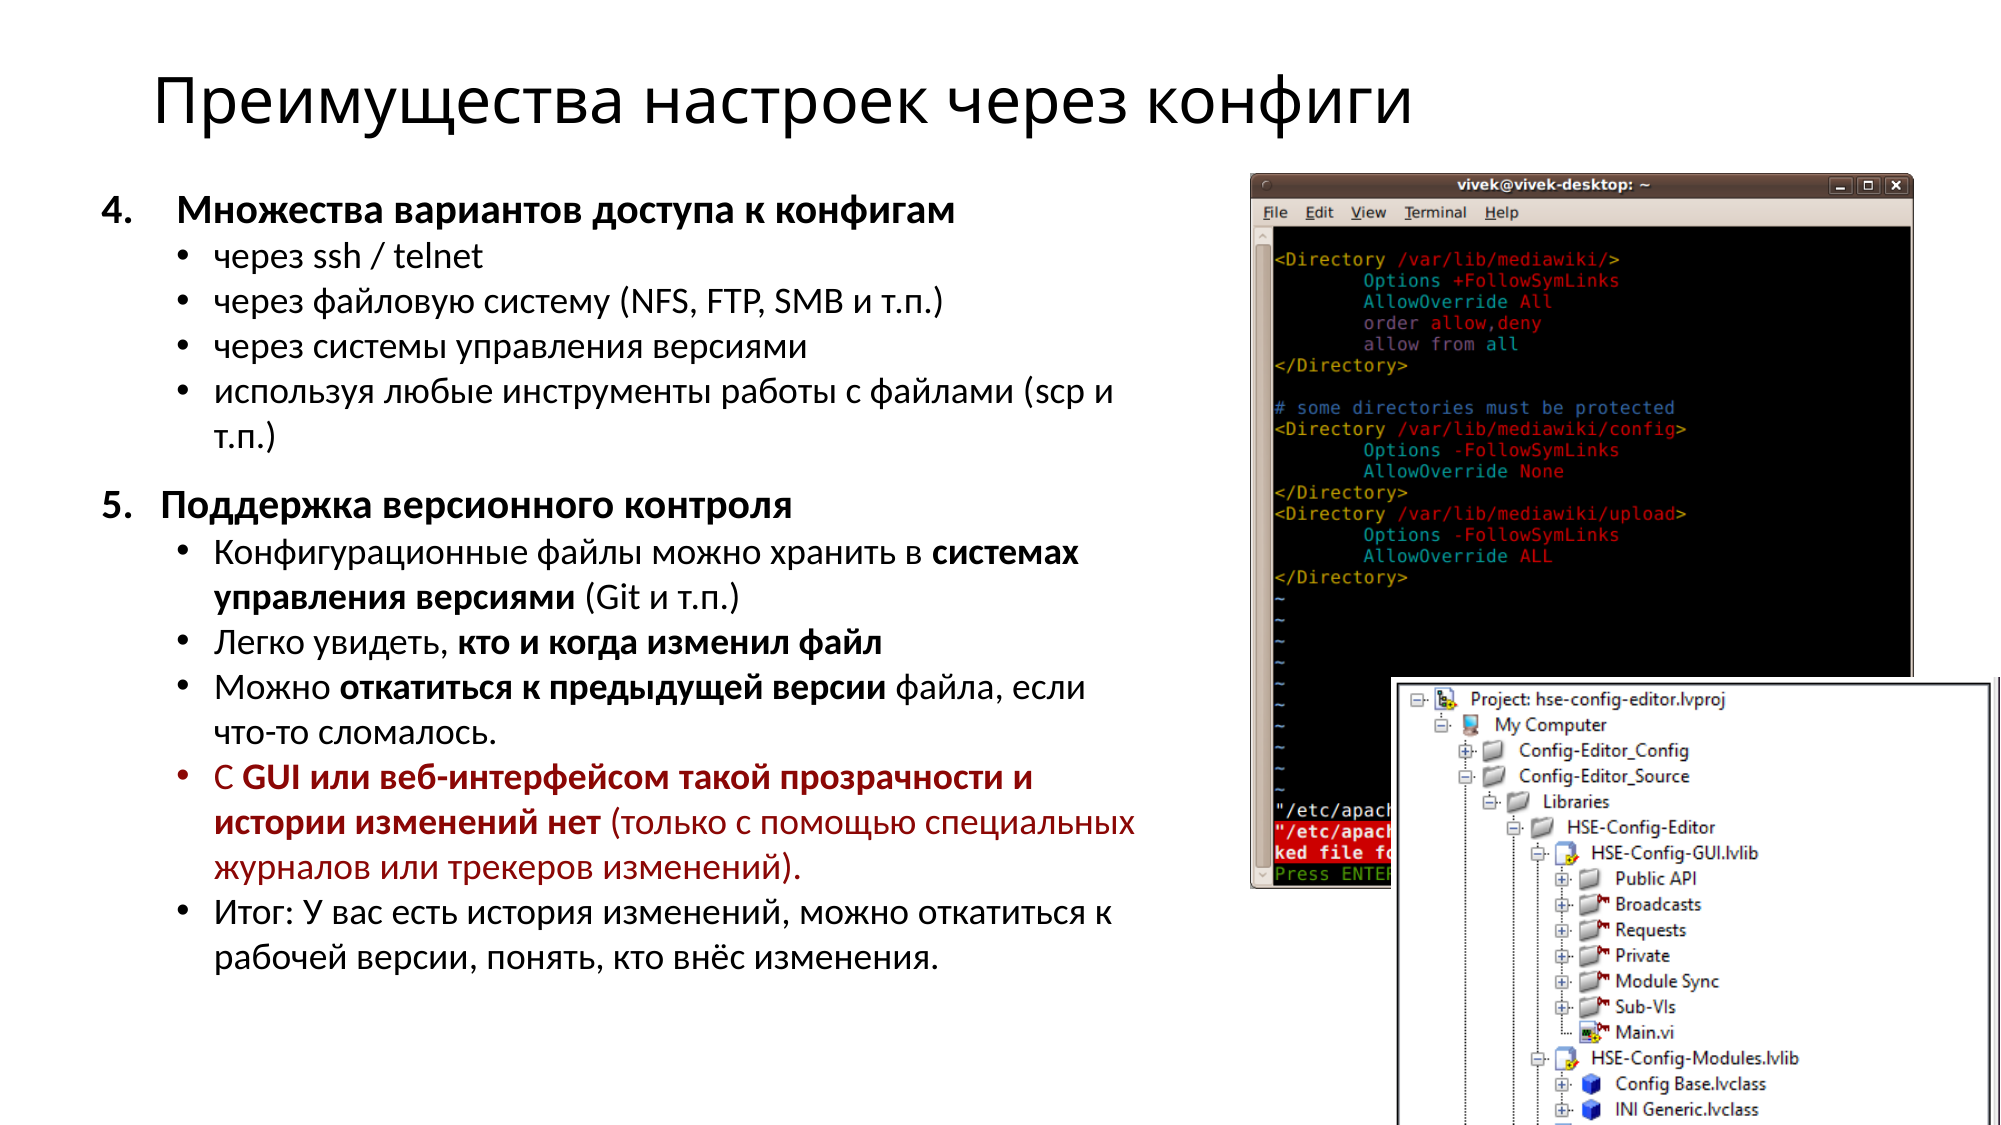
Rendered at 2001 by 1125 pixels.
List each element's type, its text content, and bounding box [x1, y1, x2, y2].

picture [1250, 173, 2000, 1125]
title Преимущества настроек через конфиги [137, 59, 1863, 146]
list Множества вариантов доступа к конфигам через ssh / telnet через файловую систему (NFS, FTP, SMB и т.п.) через системы управления версиями используя любые инструменты работы с файлами (scp и т.п.) Поддержка версионного контроля Конфигурационные файлы можно хранить в системах управления версиями (Git и т.п.) Легко увидеть, кто и когда изменил файл Можно откатиться к предыдущей версии файла, если что-то сломалось. С GUI или веб-интерфейсом такой прозрачности и истории изменений нет (только с помощью специальных журналов или трекеров изменений). Итог: У вас есть история изменений, можно откатиться к рабочей версии, понять, кто внёс изменения. [86, 173, 1170, 1080]
